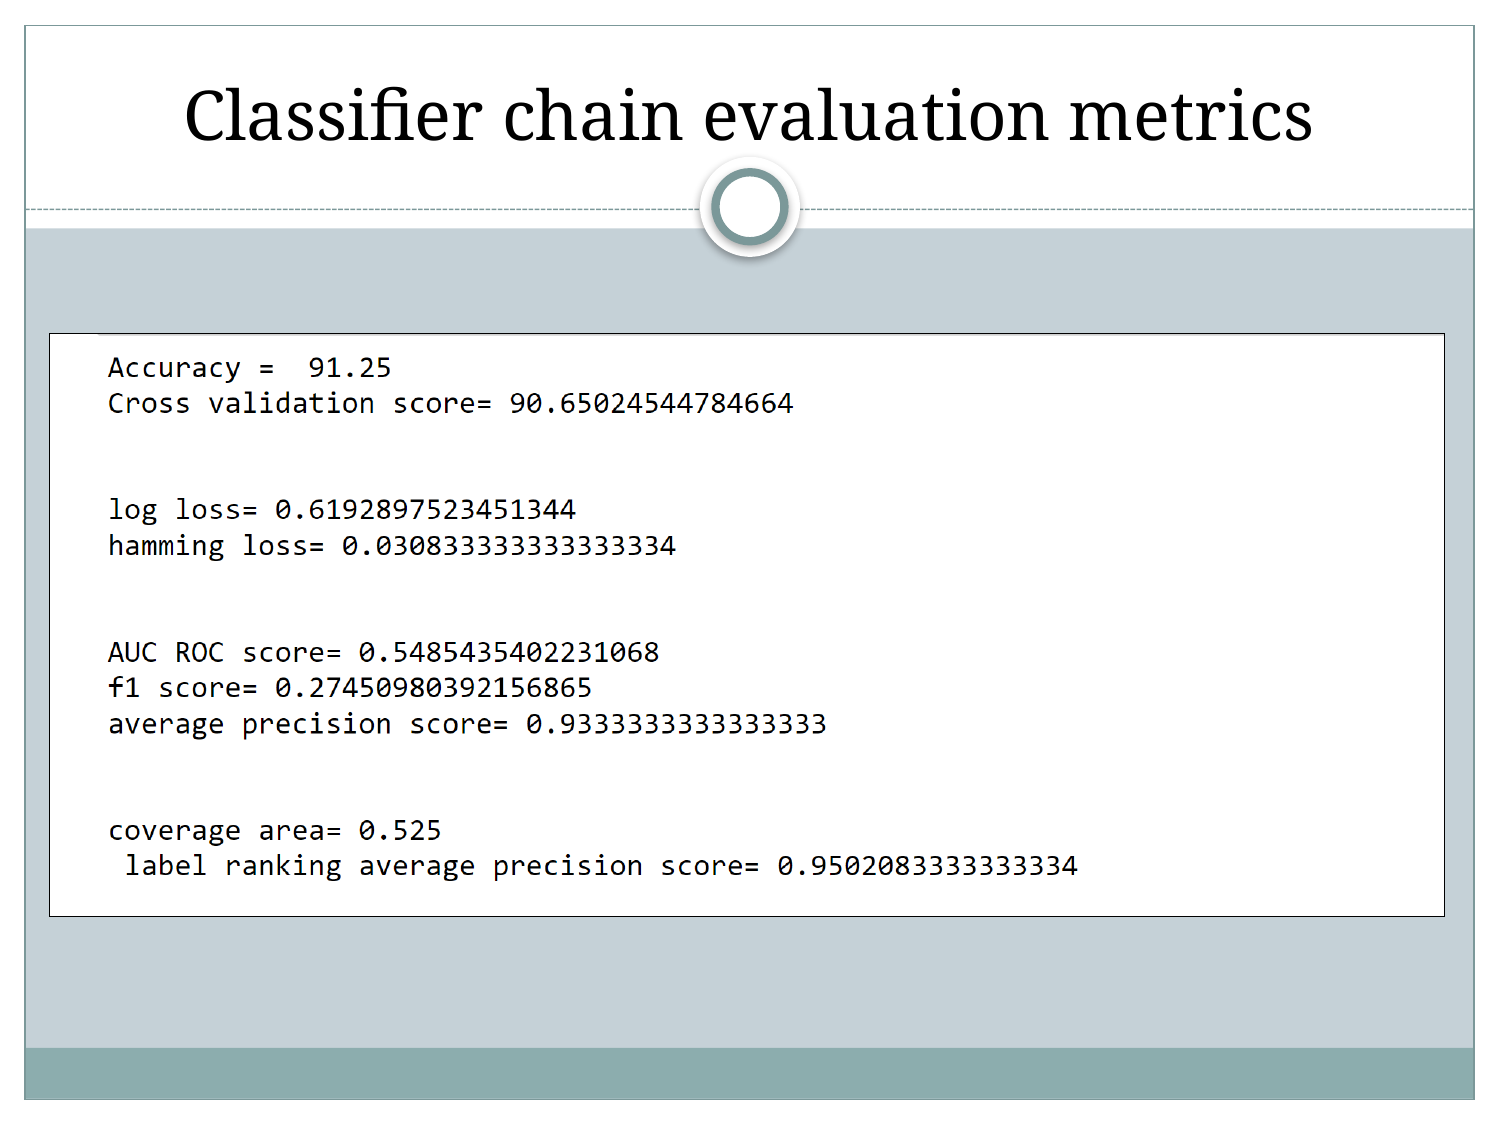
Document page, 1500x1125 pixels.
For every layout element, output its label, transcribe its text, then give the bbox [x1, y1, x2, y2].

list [49, 333, 1445, 918]
title Classifier chain evaluation metrics [49, 37, 1450, 162]
